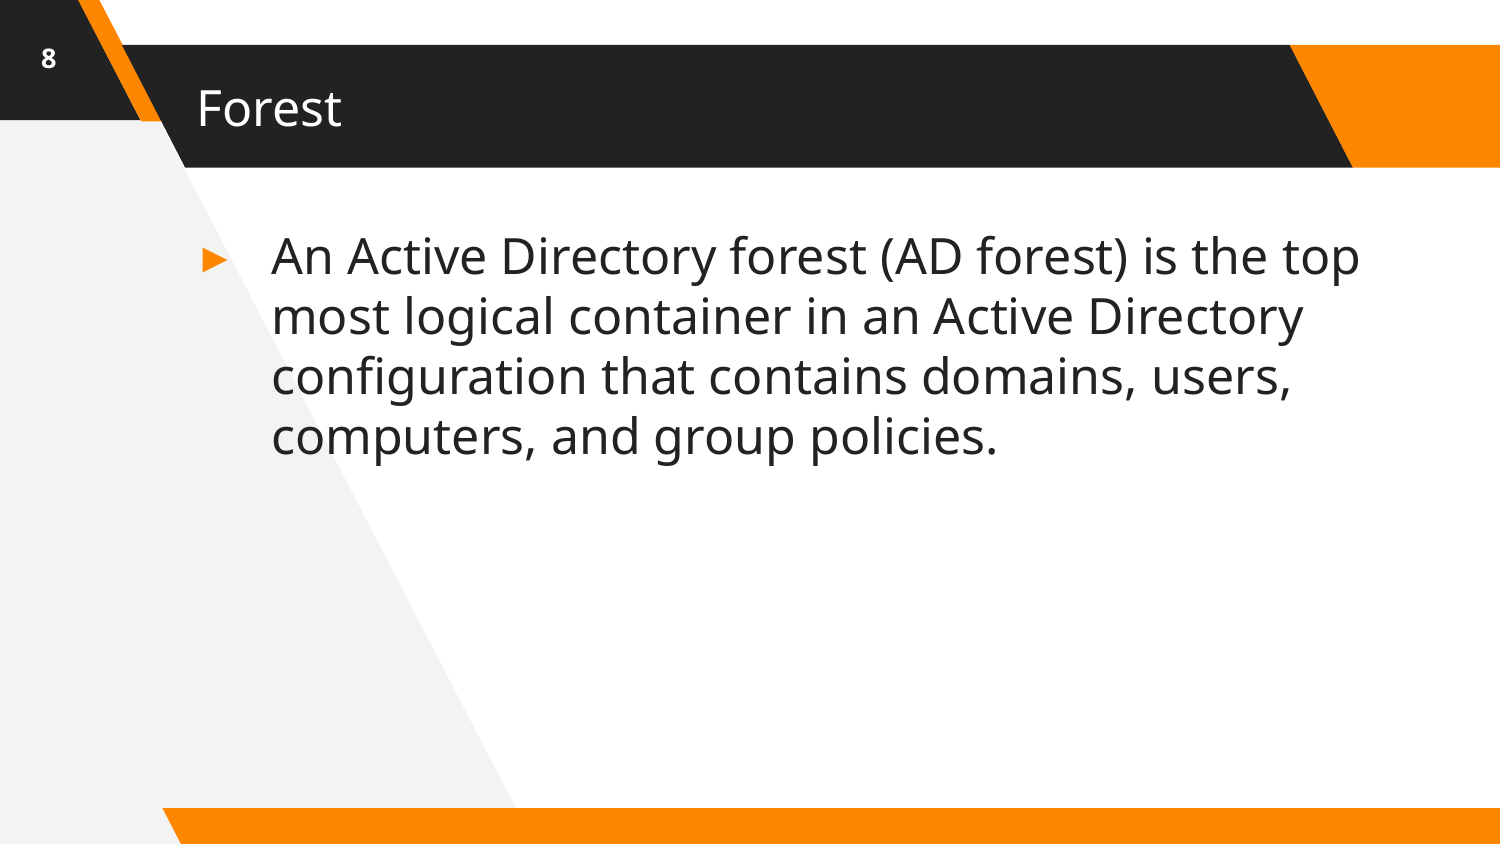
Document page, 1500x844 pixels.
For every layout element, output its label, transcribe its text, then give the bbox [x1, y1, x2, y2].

list An Active Directory forest (AD forest) is the top most logical container in an Active Directory configuration that contains domains, users, computers, and group policies. [181, 209, 1425, 808]
title Forest [181, 45, 1285, 169]
slide_number 8 [0, 0, 98, 121]
